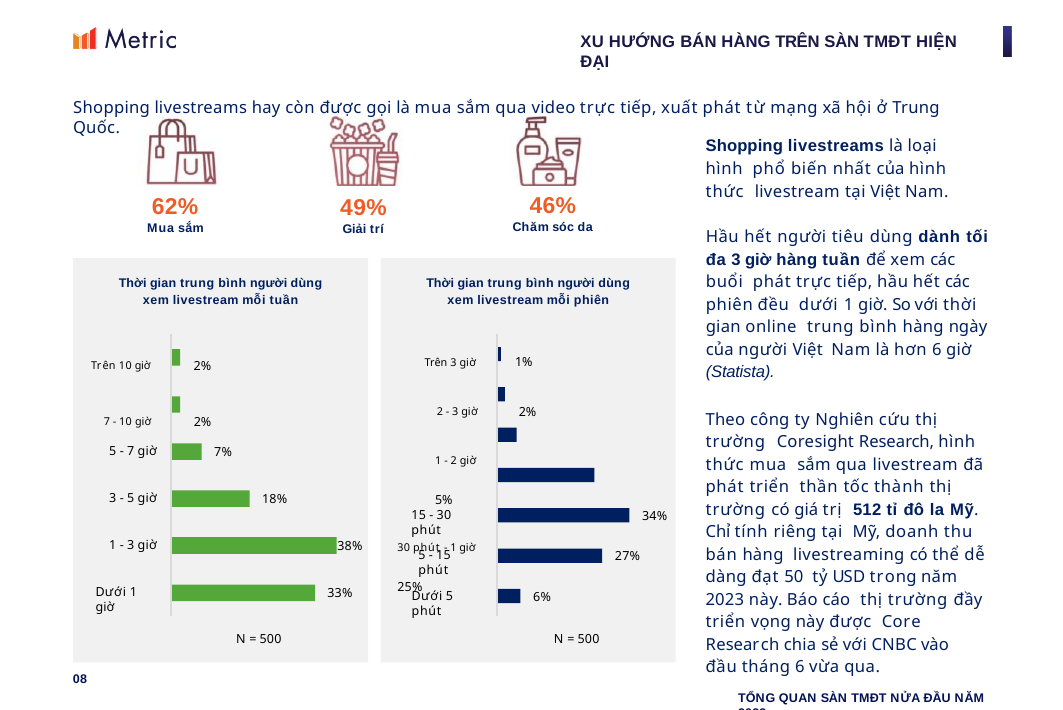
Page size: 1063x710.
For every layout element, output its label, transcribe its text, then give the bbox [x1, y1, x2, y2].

picture [137, 110, 583, 186]
text_box Shopping livestreams là loại hình phổ biến nhất của hình thức livestream tại Việt Nam. [703, 130, 977, 201]
picture [1003, 26, 1012, 57]
text_box Hầu hết người tiêu dùng dành tối đa 3 giờ hàng tuần để xem các buổi phát trực tiếp, hầu hết các phiên đều dưới 1 giờ. So với thời gian online trung bình hàng ngày của người Việt Nam là hơn 6 giờ (Statista). [703, 221, 996, 382]
text_box 49% Giải trí [338, 193, 390, 236]
picture [73, 27, 176, 49]
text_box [72, 257, 369, 663]
text_box 08 [70, 669, 90, 687]
text_box XU HƯỚNG BÁN HÀNG TRÊN SÀN TMĐT HIỆN ĐẠI Shopping livestreams hay còn được gọi là mua sắm qua video trực tiếp, xuất phát từ mạng xã hội ở Trung Quốc. [70, 28, 991, 137]
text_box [380, 257, 676, 663]
text_box 62% Mua sắm [144, 193, 206, 235]
text_box 46% Chăm sóc da [511, 188, 595, 235]
text_box Theo công ty Nghiên cứu thị trường Coresight Research, hình thức mua sắm qua livestream đã phát triển thần tốc thành thị trường có giá trị 512 tỉ đô la Mỹ. Chỉ tính riêng tại Mỹ, doanh thu bán hàng livestreaming có thể dễ dàng đạt 50 tỷ USD trong năm 2023 này. Báo cáo thị trường đầy triển vọng này được Core Research chia sẻ với CNBC vào đầu tháng 6 vừa qua. TỔNG QUAN SÀN TMĐT NỬA ĐẦU NĂM 2023 [703, 404, 1015, 710]
